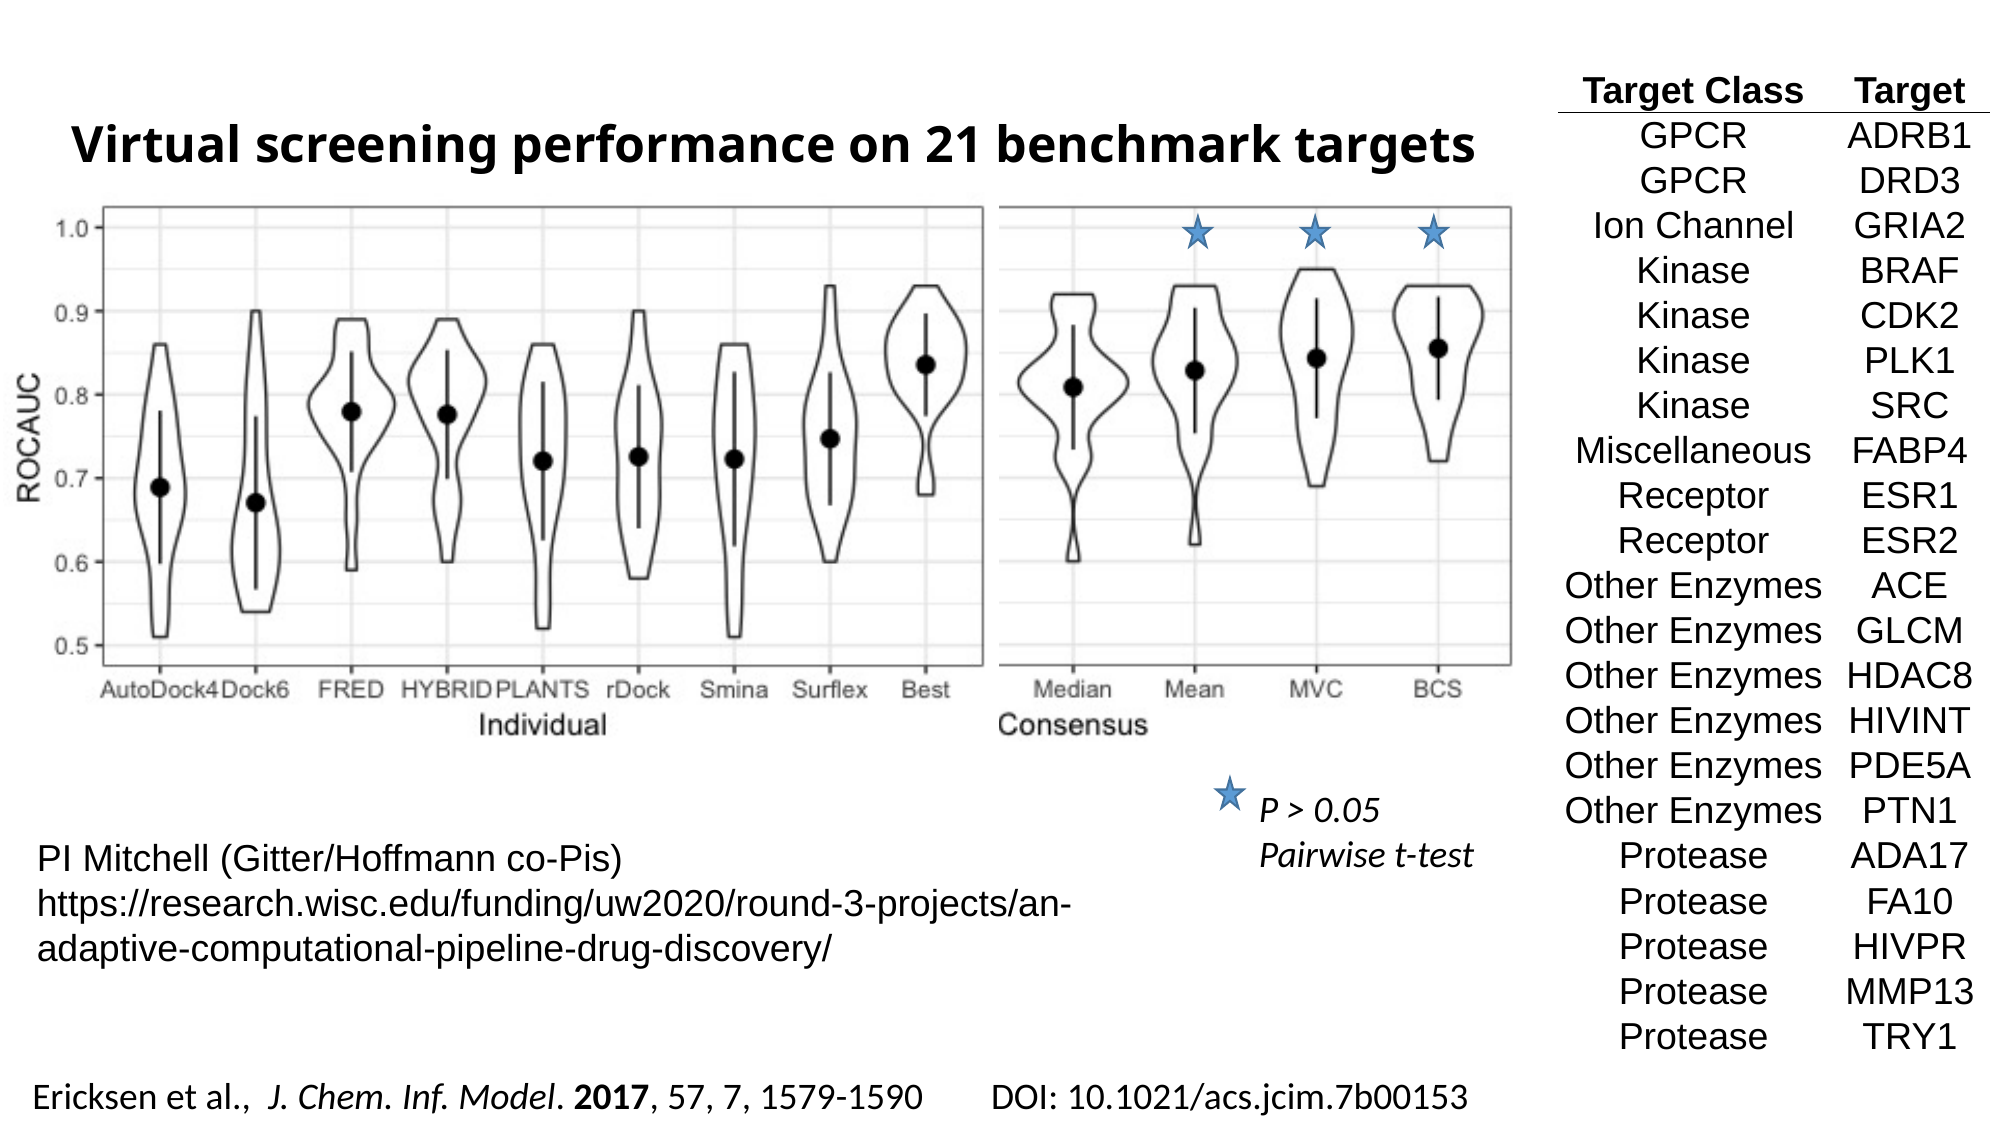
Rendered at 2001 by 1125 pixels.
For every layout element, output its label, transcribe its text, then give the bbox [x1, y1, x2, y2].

table_cell Kinase [1558, 248, 1829, 293]
table_cell Protease [1558, 834, 1829, 879]
table_cell HIVPR [1829, 924, 1990, 969]
table_cell TRY1 [1829, 1014, 1990, 1059]
text_box Virtual screening performance on 21 benchmark targets [57, 104, 1492, 180]
table_header Target Class [1558, 67, 1829, 112]
table_cell PLK1 [1829, 338, 1990, 383]
table_cell Kinase [1558, 383, 1829, 428]
table_cell Kinase [1558, 338, 1829, 383]
table_cell GLCM [1829, 608, 1990, 653]
table_cell Receptor [1558, 518, 1829, 563]
table_cell Protease [1558, 879, 1829, 924]
table_cell ADRB1 [1829, 113, 1990, 158]
table_cell Other Enzymes [1558, 608, 1829, 653]
picture [3, 192, 1527, 750]
table_cell Other Enzymes [1558, 788, 1829, 834]
text_box PI Mitchell (Gitter/Hoffmann co-Pis) https://research.wisc.edu/funding/uw2020/round-3-projects/an-adaptive-computational-pipeline-drug-discovery/ [22, 826, 1230, 977]
table_cell SRC [1829, 383, 1990, 428]
table_cell PDE5A [1829, 743, 1990, 788]
table_cell Other Enzymes [1558, 743, 1829, 788]
table_cell PTN1 [1829, 788, 1990, 834]
text_box Ericksen et al., J. Chem. Inf. Model. 2017, 57, 7, 1579-1590 DOI: 10.1021/acs.jcim.7b00153 [17, 1064, 1484, 1125]
table_cell DRD3 [1829, 158, 1990, 203]
table_cell Ion Channel [1558, 203, 1829, 248]
table_cell BRAF [1829, 248, 1990, 293]
table_cell CDK2 [1829, 293, 1990, 338]
table_cell MMP13 [1829, 969, 1990, 1014]
table_cell ESR2 [1829, 518, 1990, 563]
table_cell Other Enzymes [1558, 698, 1829, 743]
table_cell Miscellaneous [1558, 428, 1829, 473]
table_cell HIVINT [1829, 698, 1990, 743]
table_cell Kinase [1558, 293, 1829, 338]
table_cell ADA17 [1829, 834, 1990, 879]
table_cell GPCR [1558, 113, 1829, 158]
table_cell GPCR [1558, 158, 1829, 203]
table_cell HDAC8 [1829, 653, 1990, 698]
table_cell Receptor [1558, 473, 1829, 518]
table_cell Protease [1558, 924, 1829, 969]
table_header Target [1829, 67, 1990, 112]
table_cell FA10 [1829, 879, 1990, 924]
text_box P > 0.05 Pairwise t-test [1244, 777, 1490, 882]
table_cell Protease [1558, 969, 1829, 1014]
text_box [1213, 774, 1244, 811]
table_cell FABP4 [1829, 428, 1990, 473]
table_cell ESR1 [1829, 473, 1990, 518]
table_cell Protease [1558, 1014, 1829, 1059]
table_cell GRIA2 [1829, 203, 1990, 248]
table_cell Other Enzymes [1558, 563, 1829, 608]
table_cell ACE [1829, 563, 1990, 608]
table_cell Other Enzymes [1558, 653, 1829, 698]
